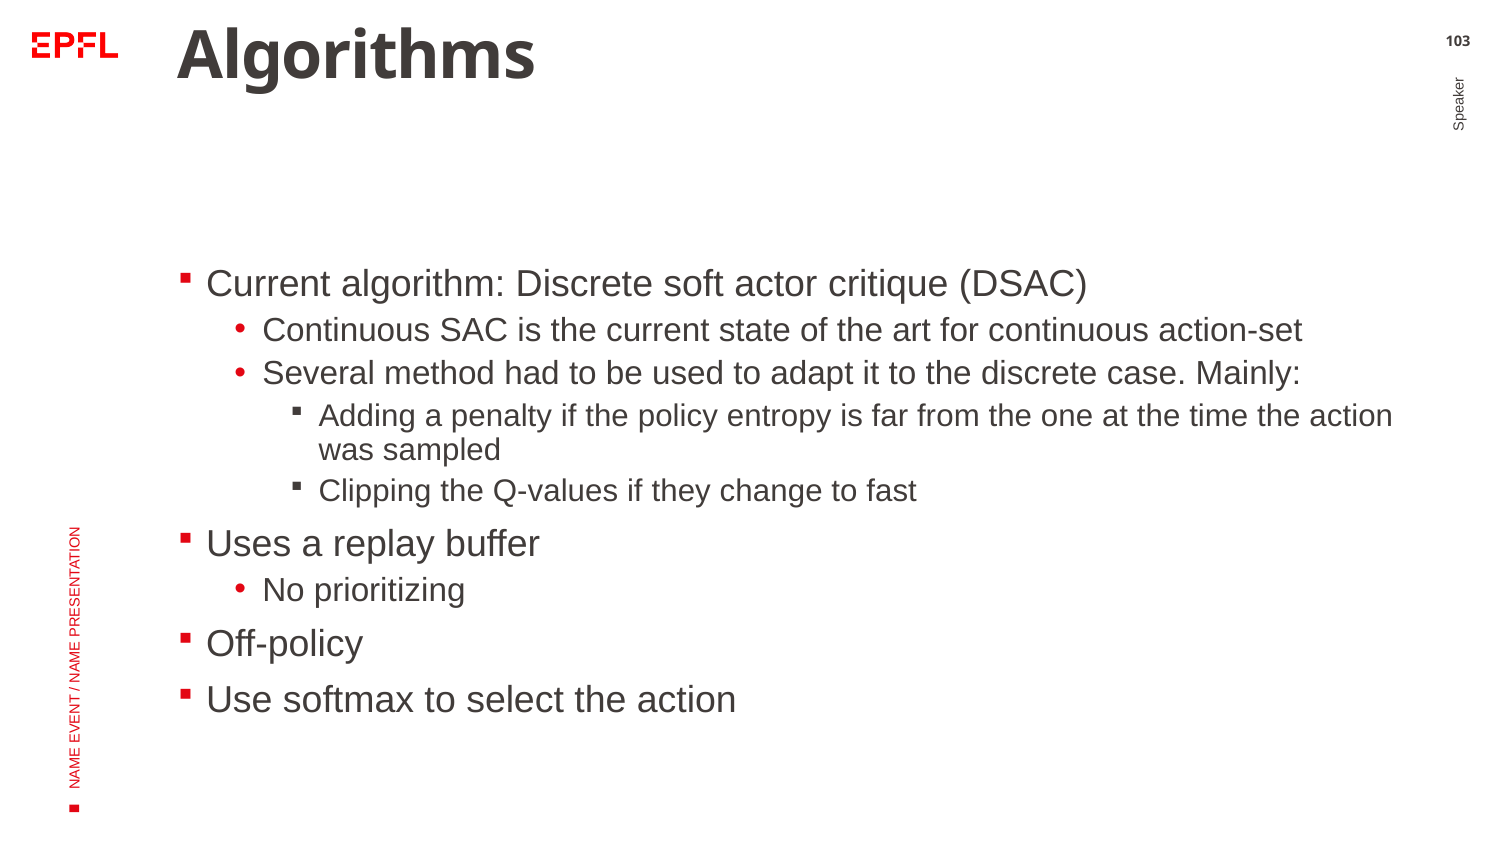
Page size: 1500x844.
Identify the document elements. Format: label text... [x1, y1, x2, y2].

title Algorithms [148, 21, 750, 198]
list Current algorithm: Discrete soft actor critique (DSAC) Continuous SAC is the current state of the art for continuous action-set Several method had to be used to adapt it to the discrete case. Mainly: Adding a penalty if the policy entropy is far from the one at the time the action was sampled Clipping the Q-values if they change to fast Uses a replay buffer No prioritizing Off-policy Use softmax to select the action [148, 256, 1416, 813]
slide_number NAME EVENT / NAME PRESENTATION [0, 256, 149, 805]
picture [21, 21, 129, 69]
footer Speaker [1415, 59, 1500, 641]
slide_number 103 [1415, 32, 1500, 59]
